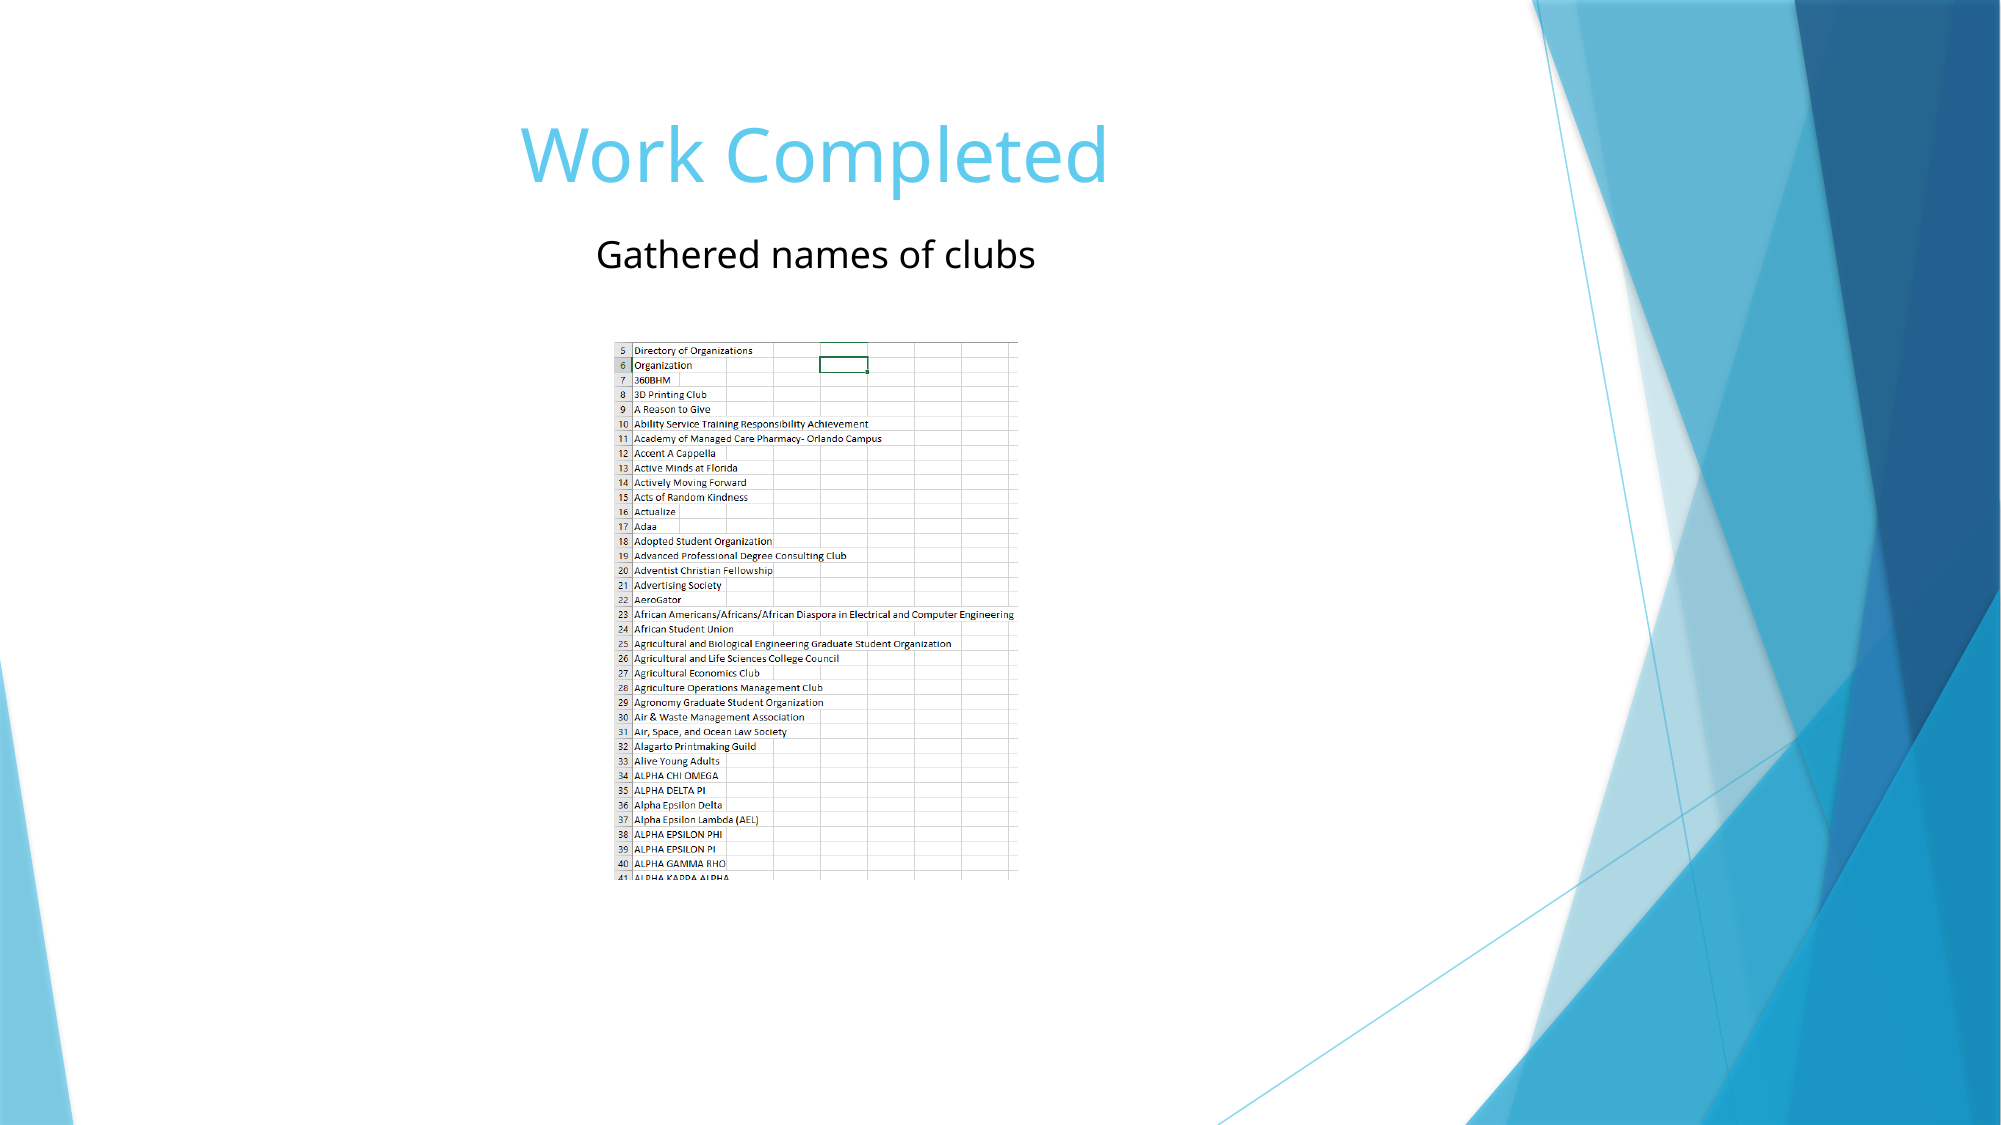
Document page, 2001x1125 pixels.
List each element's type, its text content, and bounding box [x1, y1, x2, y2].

picture [614, 341, 1019, 880]
text_box Gathered names of clubs [315, 223, 1317, 283]
title Work Completed [111, 99, 1522, 317]
